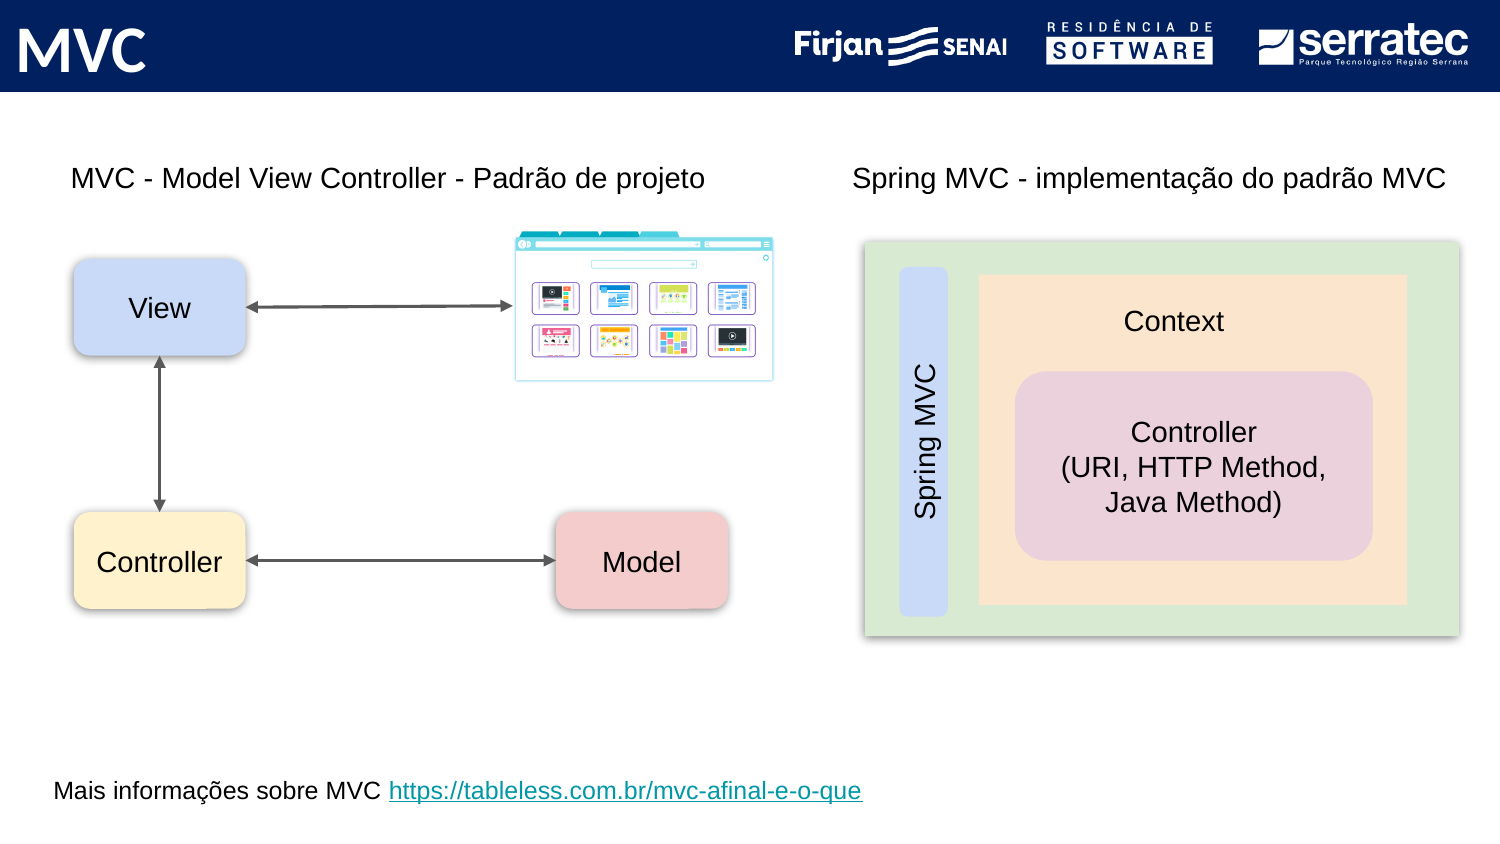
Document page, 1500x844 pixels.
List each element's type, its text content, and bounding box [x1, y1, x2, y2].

picture [512, 217, 781, 395]
text_box Controller [73, 512, 246, 609]
text_box [864, 241, 1459, 637]
text_box [978, 274, 1408, 605]
picture [771, 12, 1239, 80]
text_box Context [1056, 287, 1292, 355]
text_box Spring MVC - implementação do padrão MVC [837, 143, 1467, 226]
text_box Model [556, 512, 728, 609]
text_box Mais informações sobre MVC https://tableless.com.br/mvc-afinal-e-o-que [38, 759, 1098, 827]
picture [1259, 23, 1468, 66]
text_box Controller (URI, HTTP Method, Java Method) [1014, 371, 1373, 561]
text_box View [73, 258, 246, 356]
text_box MVC - Model View Controller - Padrão de projeto [55, 143, 837, 226]
title MVC [0, 0, 790, 72]
text_box Spring MVC [899, 266, 948, 617]
